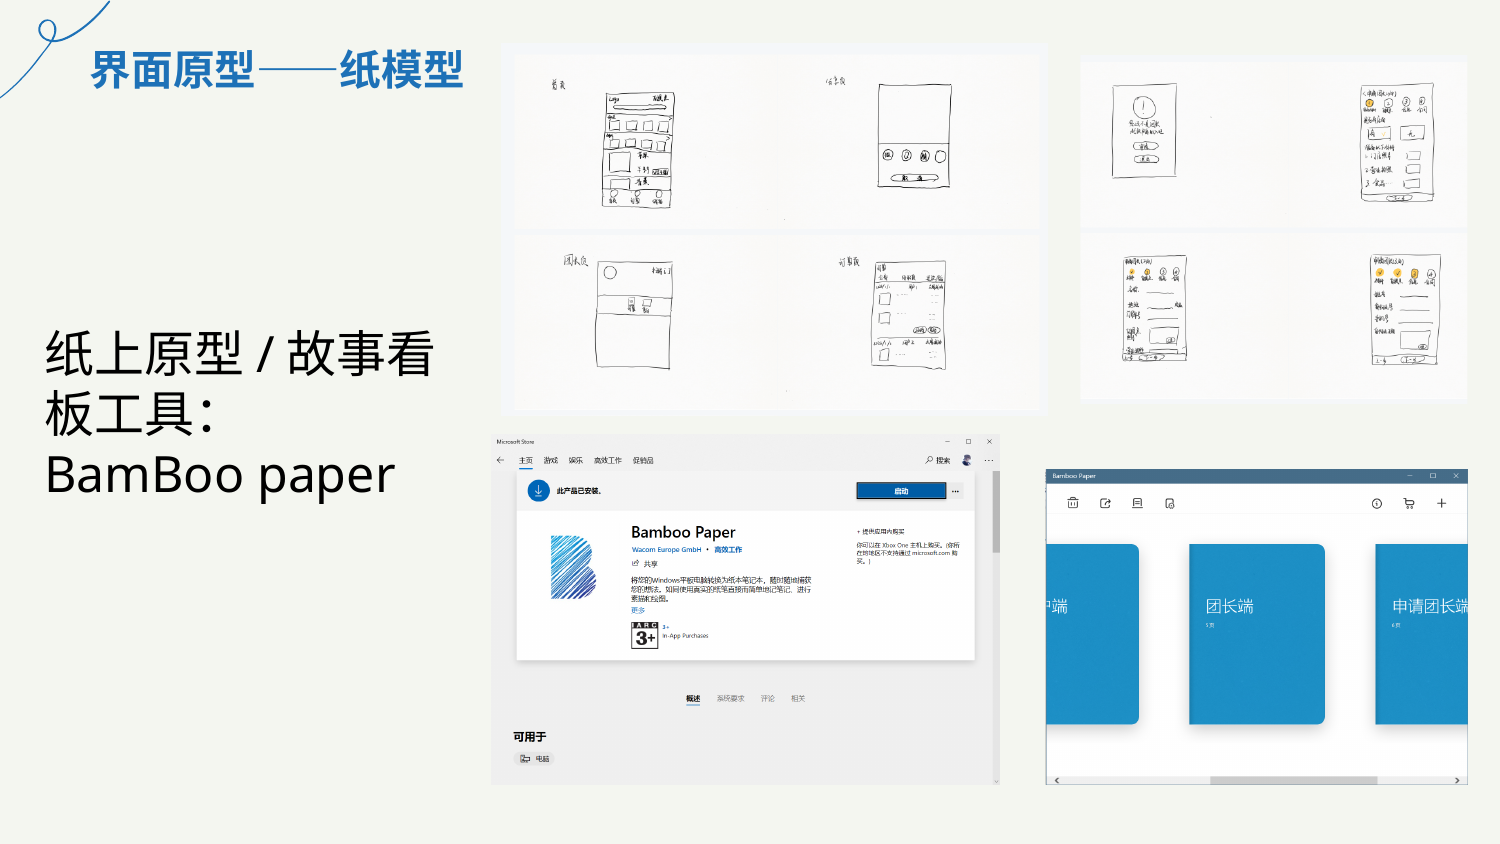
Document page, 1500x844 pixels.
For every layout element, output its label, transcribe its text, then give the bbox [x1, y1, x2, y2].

text_box 界面原型——纸模型 [89, 43, 500, 94]
picture [1045, 468, 1468, 785]
picture [1080, 55, 1468, 405]
picture [501, 43, 1048, 416]
text_box 纸上原型/故事看板工具： BamBoo paper [29, 315, 478, 511]
picture [490, 433, 1000, 785]
